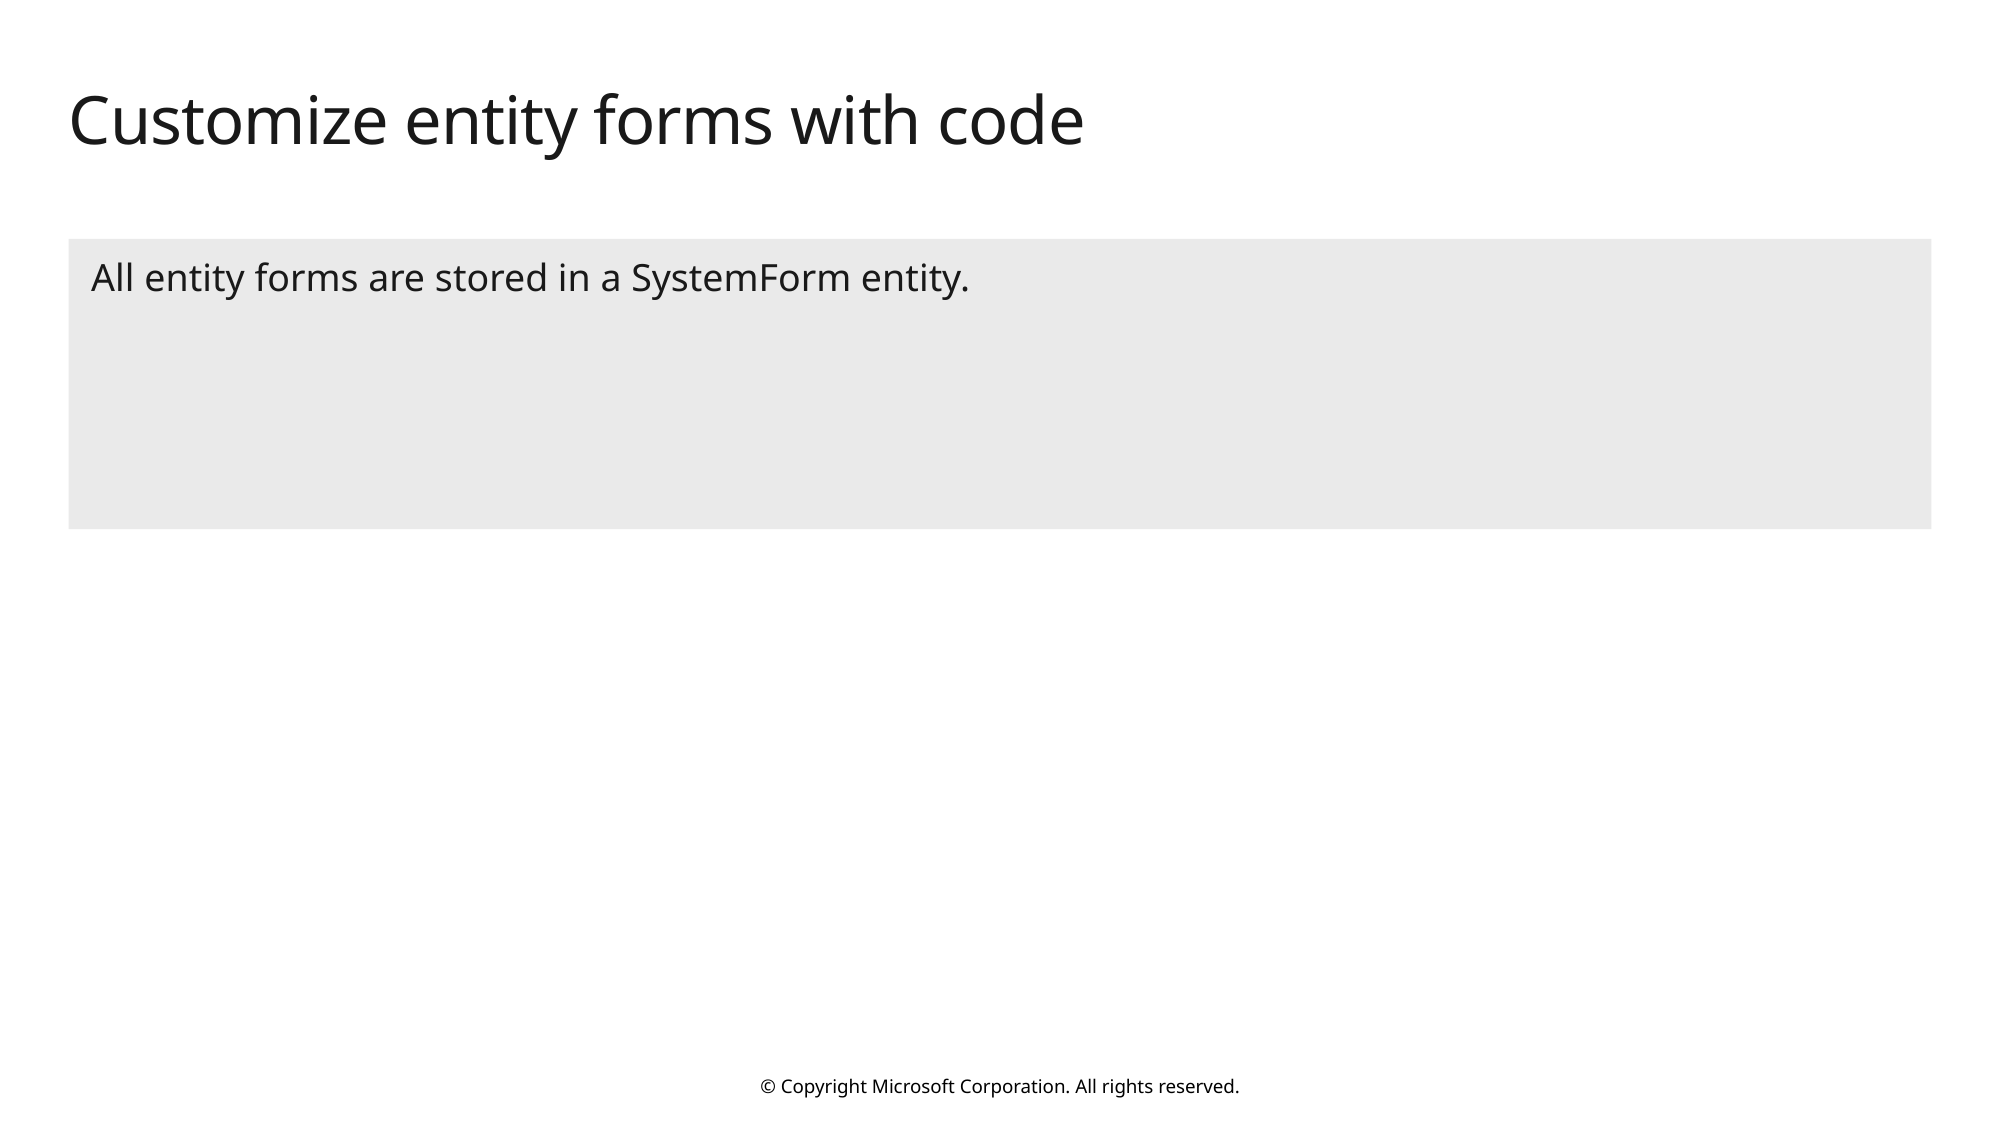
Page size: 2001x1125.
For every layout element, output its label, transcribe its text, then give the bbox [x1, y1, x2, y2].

list All entity forms are stored in a SystemForm entity. [68, 238, 1932, 530]
title Customize entity forms with code [68, 72, 1932, 192]
